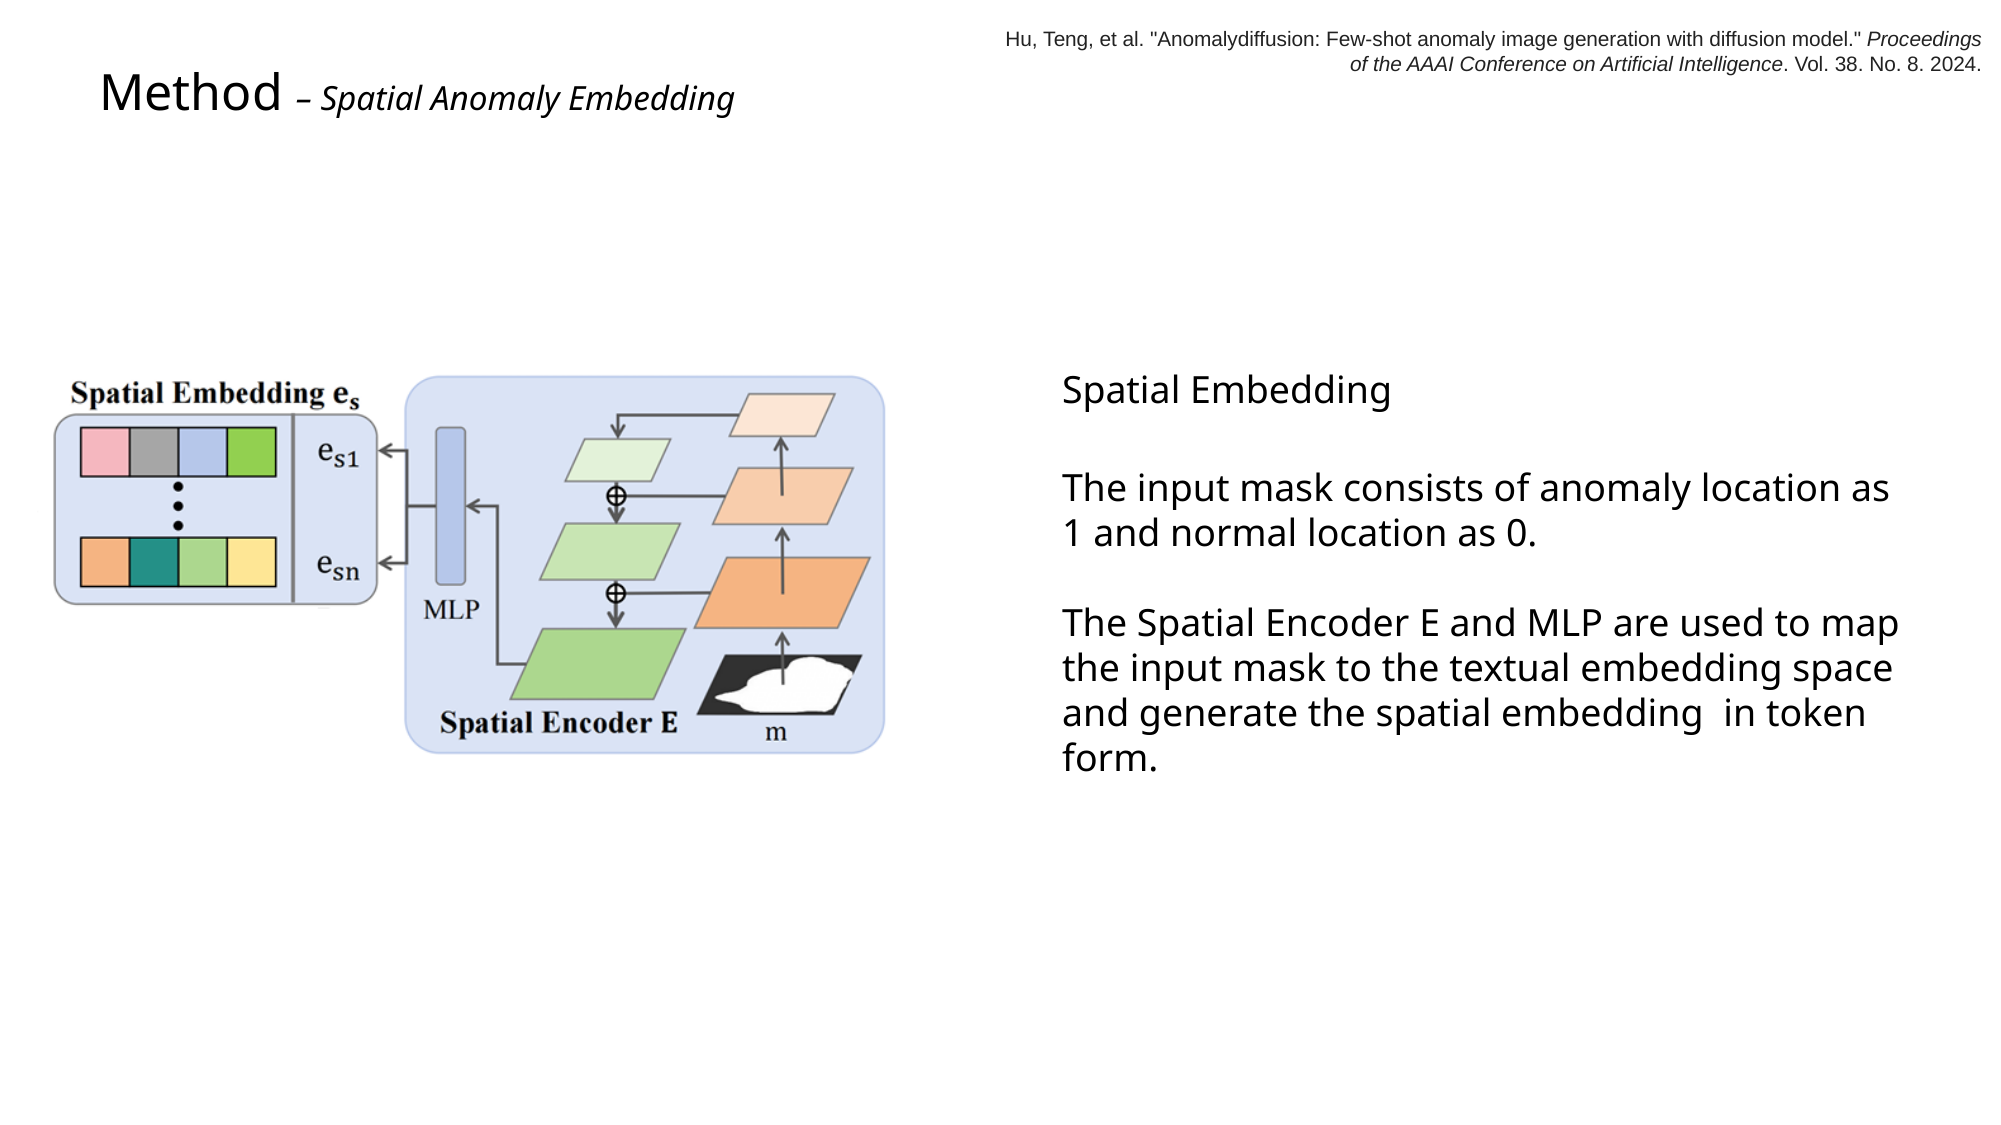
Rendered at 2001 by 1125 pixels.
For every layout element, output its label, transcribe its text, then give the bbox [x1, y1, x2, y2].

text_box Hu, Teng, et al. "Anomalydiffusion: Few-shot anomaly image generation with diffusion model." Proceedings of the AAAI Conference on Artificial Intelligence. Vol. 38. No. 8. 2024. [980, 18, 1997, 83]
text_box Method – Spatial Anomaly Embedding [84, 53, 917, 128]
picture [36, 351, 917, 774]
